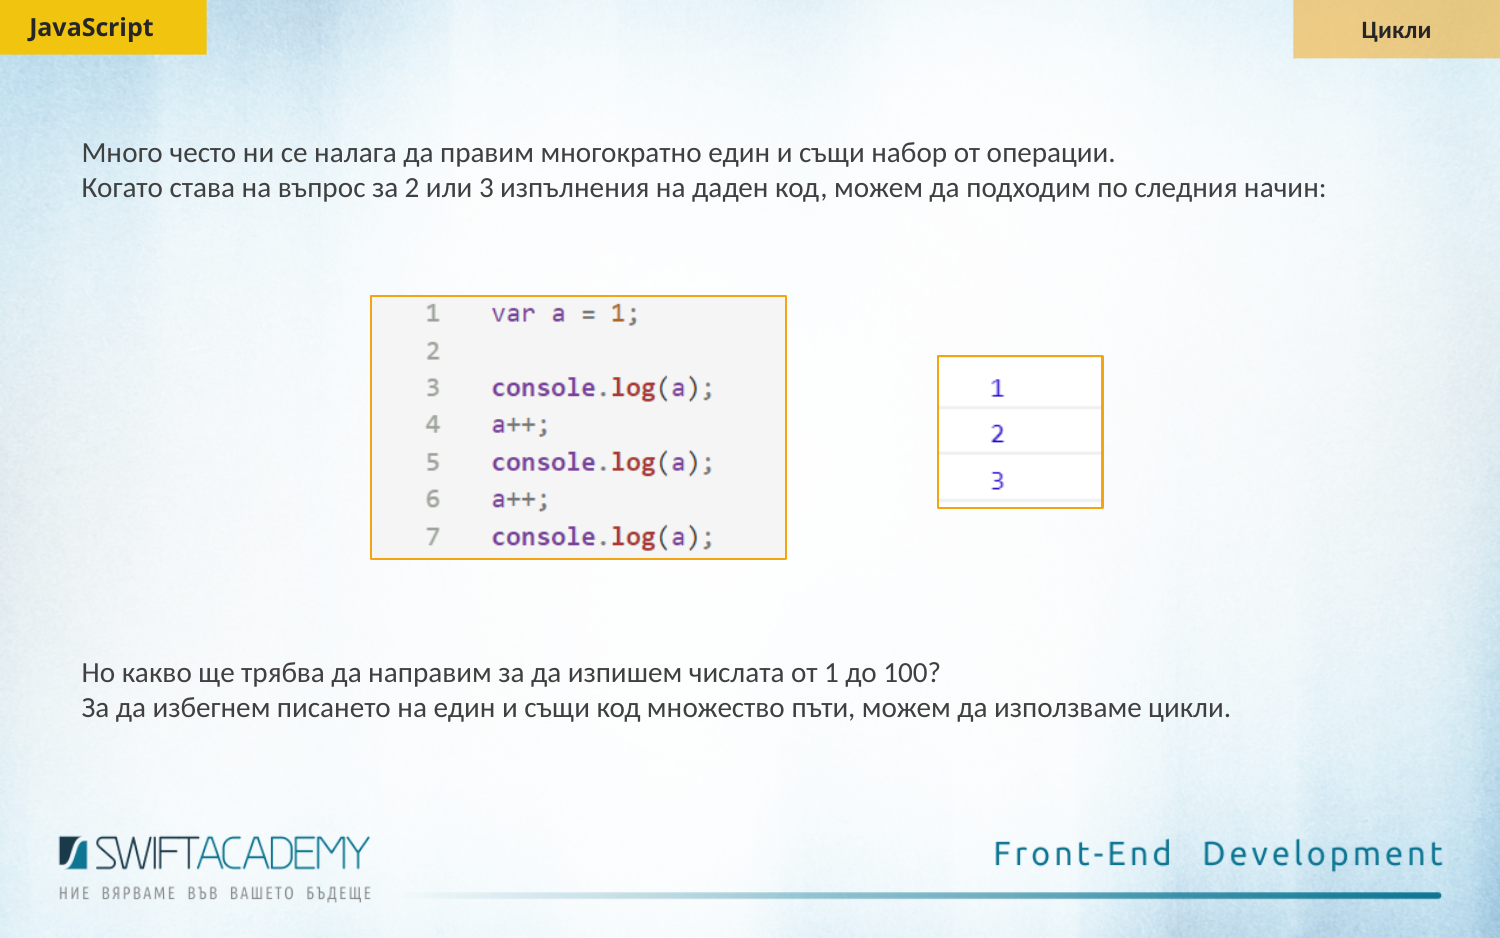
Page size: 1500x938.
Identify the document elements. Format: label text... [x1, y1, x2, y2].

text_box JavaScript [14, 4, 198, 49]
text_box [0, 0, 208, 56]
text_box Цикли [1293, 6, 1500, 52]
text_box Много често ни се налага да правим многократно един и същи набор от операции. Когато става на въпрос за 2 или 3 изпълнения на даден код, можем да подходим по следния начин: [66, 126, 1426, 211]
text_box [1292, 0, 1500, 59]
picture [0, 0, 1500, 938]
text_box Но какво ще трябва да направим за да изпишем числата от 1 до 100? За да избегнем писането на един и същи код множество пъти, можем да използваме цикли. [66, 645, 1426, 731]
